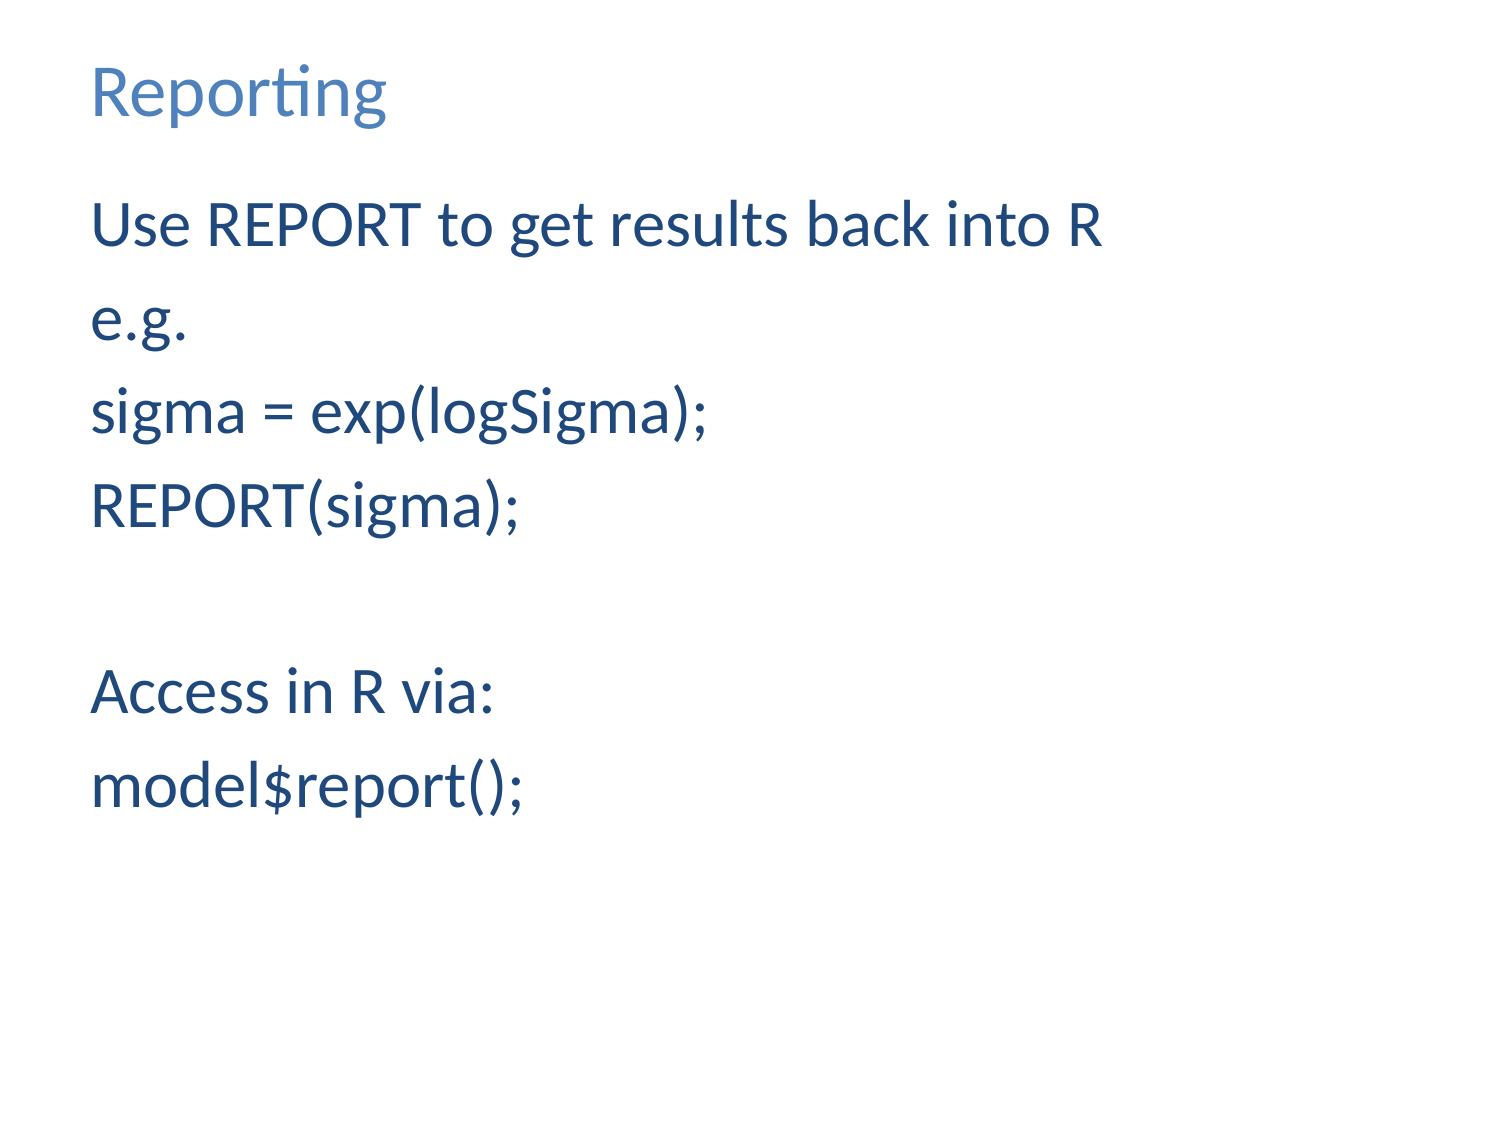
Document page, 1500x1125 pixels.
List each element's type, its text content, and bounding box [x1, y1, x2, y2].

title Reporting [75, 30, 1425, 144]
list Use REPORT to get results back into R e.g. sigma = exp(logSigma); REPORT(sigma); Access in R via: model$report(); [75, 172, 1425, 1090]
